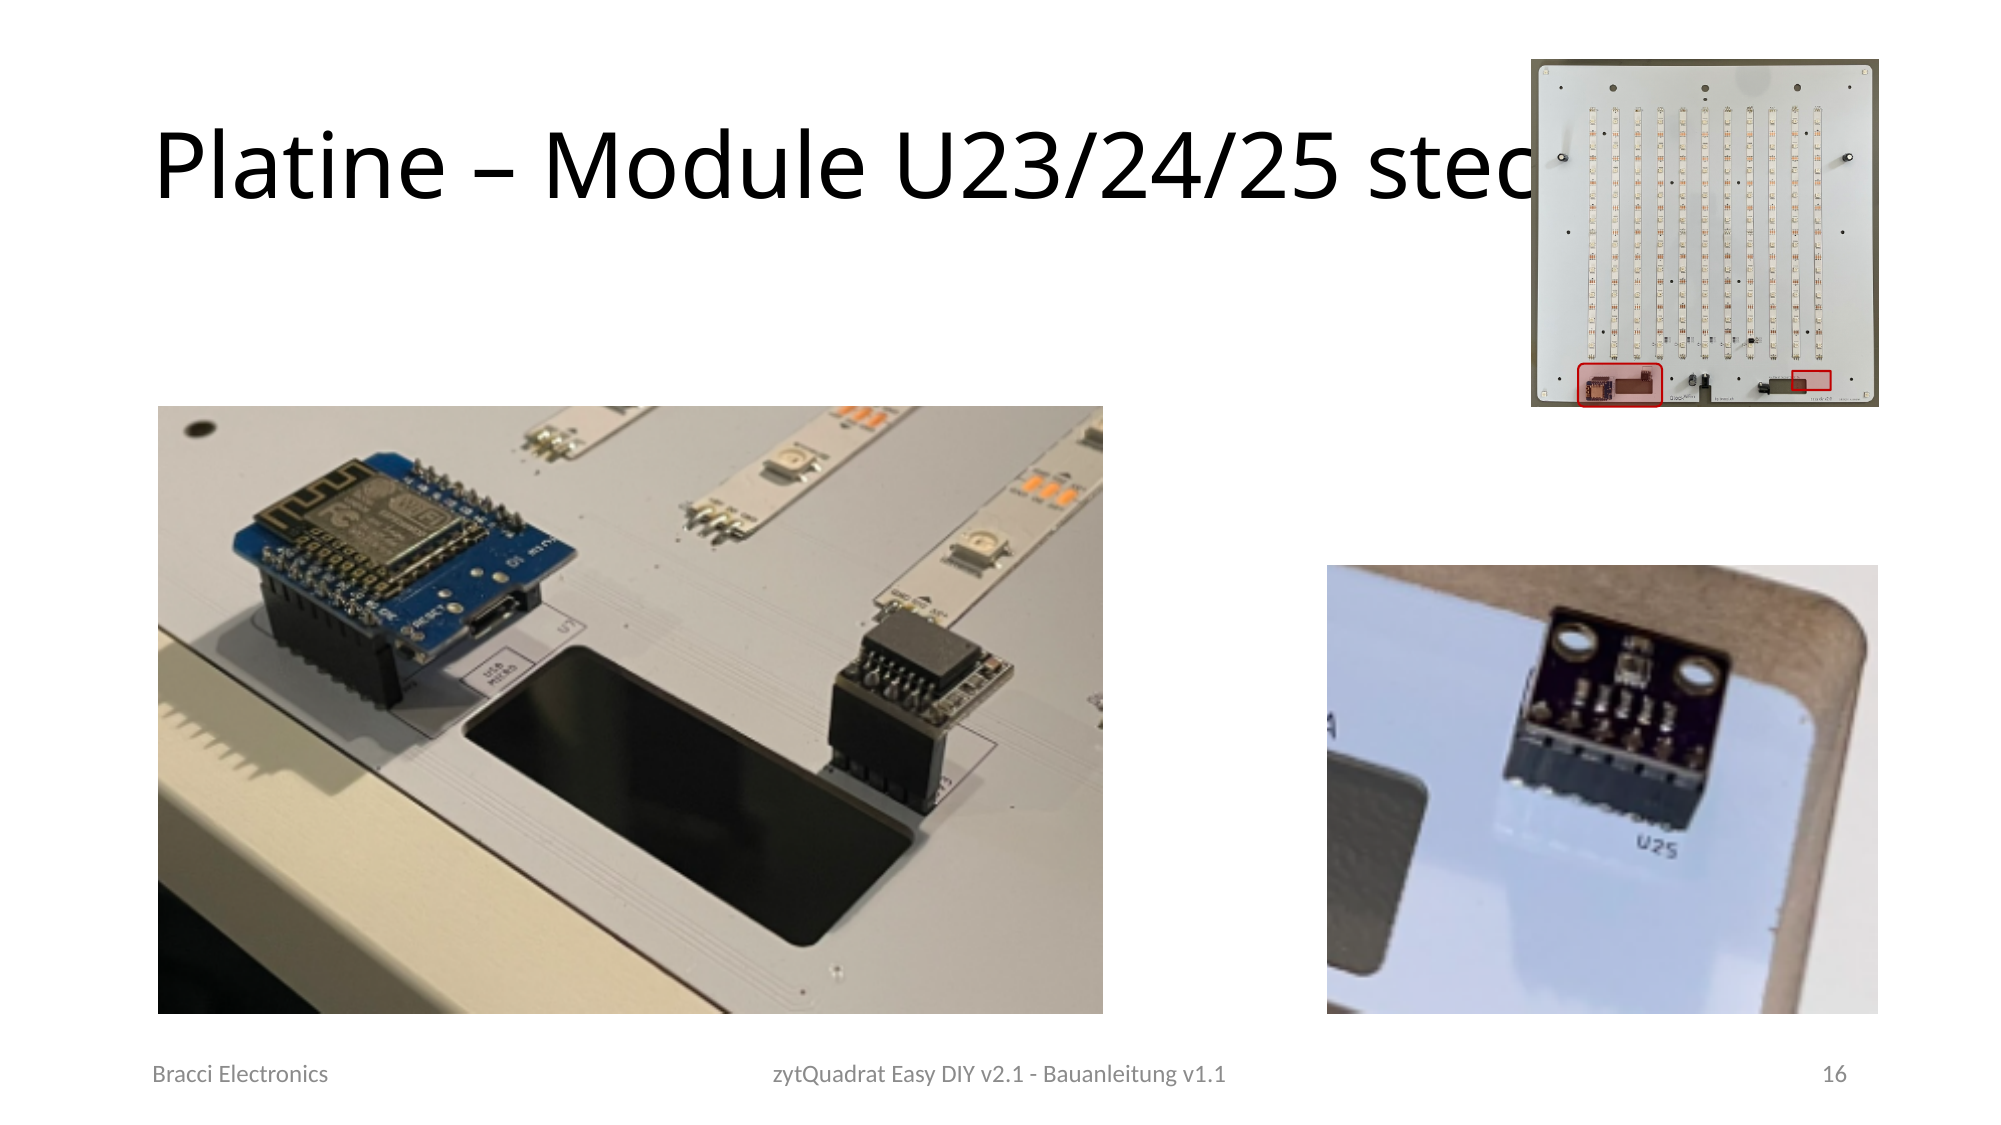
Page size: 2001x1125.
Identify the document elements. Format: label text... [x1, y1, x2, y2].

picture [1531, 59, 1879, 407]
slide_number Bracci Electronics [137, 1042, 588, 1103]
picture [158, 406, 1103, 1014]
footer zytQuadrat Easy DIY v2.1 - Bauanleitung v1.1 [662, 1042, 1338, 1103]
slide_number 16 [1412, 1042, 1863, 1103]
picture [1327, 565, 1878, 1014]
title Platine – Module U23/24/25 stecken [137, 59, 1531, 278]
